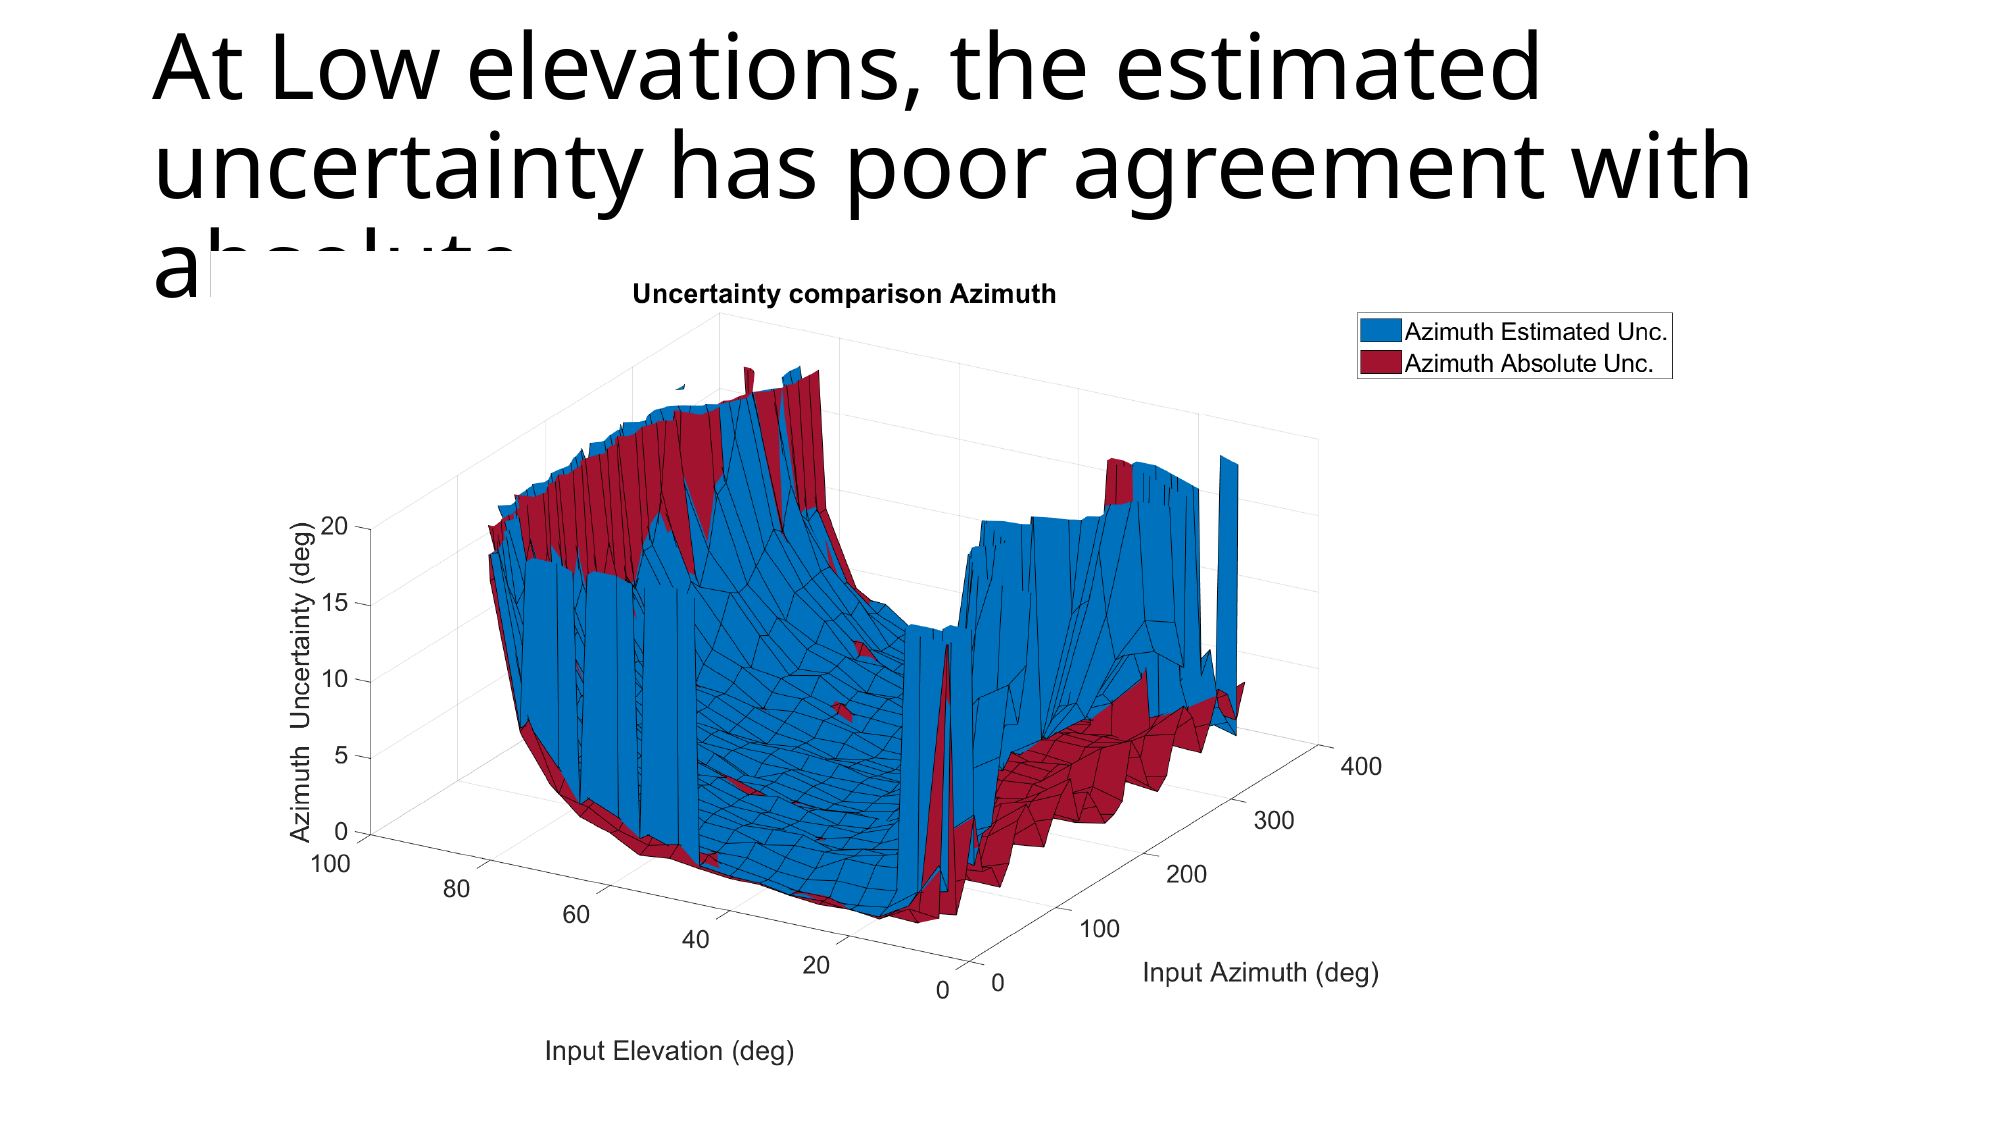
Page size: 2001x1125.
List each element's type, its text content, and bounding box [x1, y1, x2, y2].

picture [211, 251, 1789, 1066]
title At Low elevations, the estimated uncertainty has poor agreement with absolute. [137, 59, 1863, 278]
